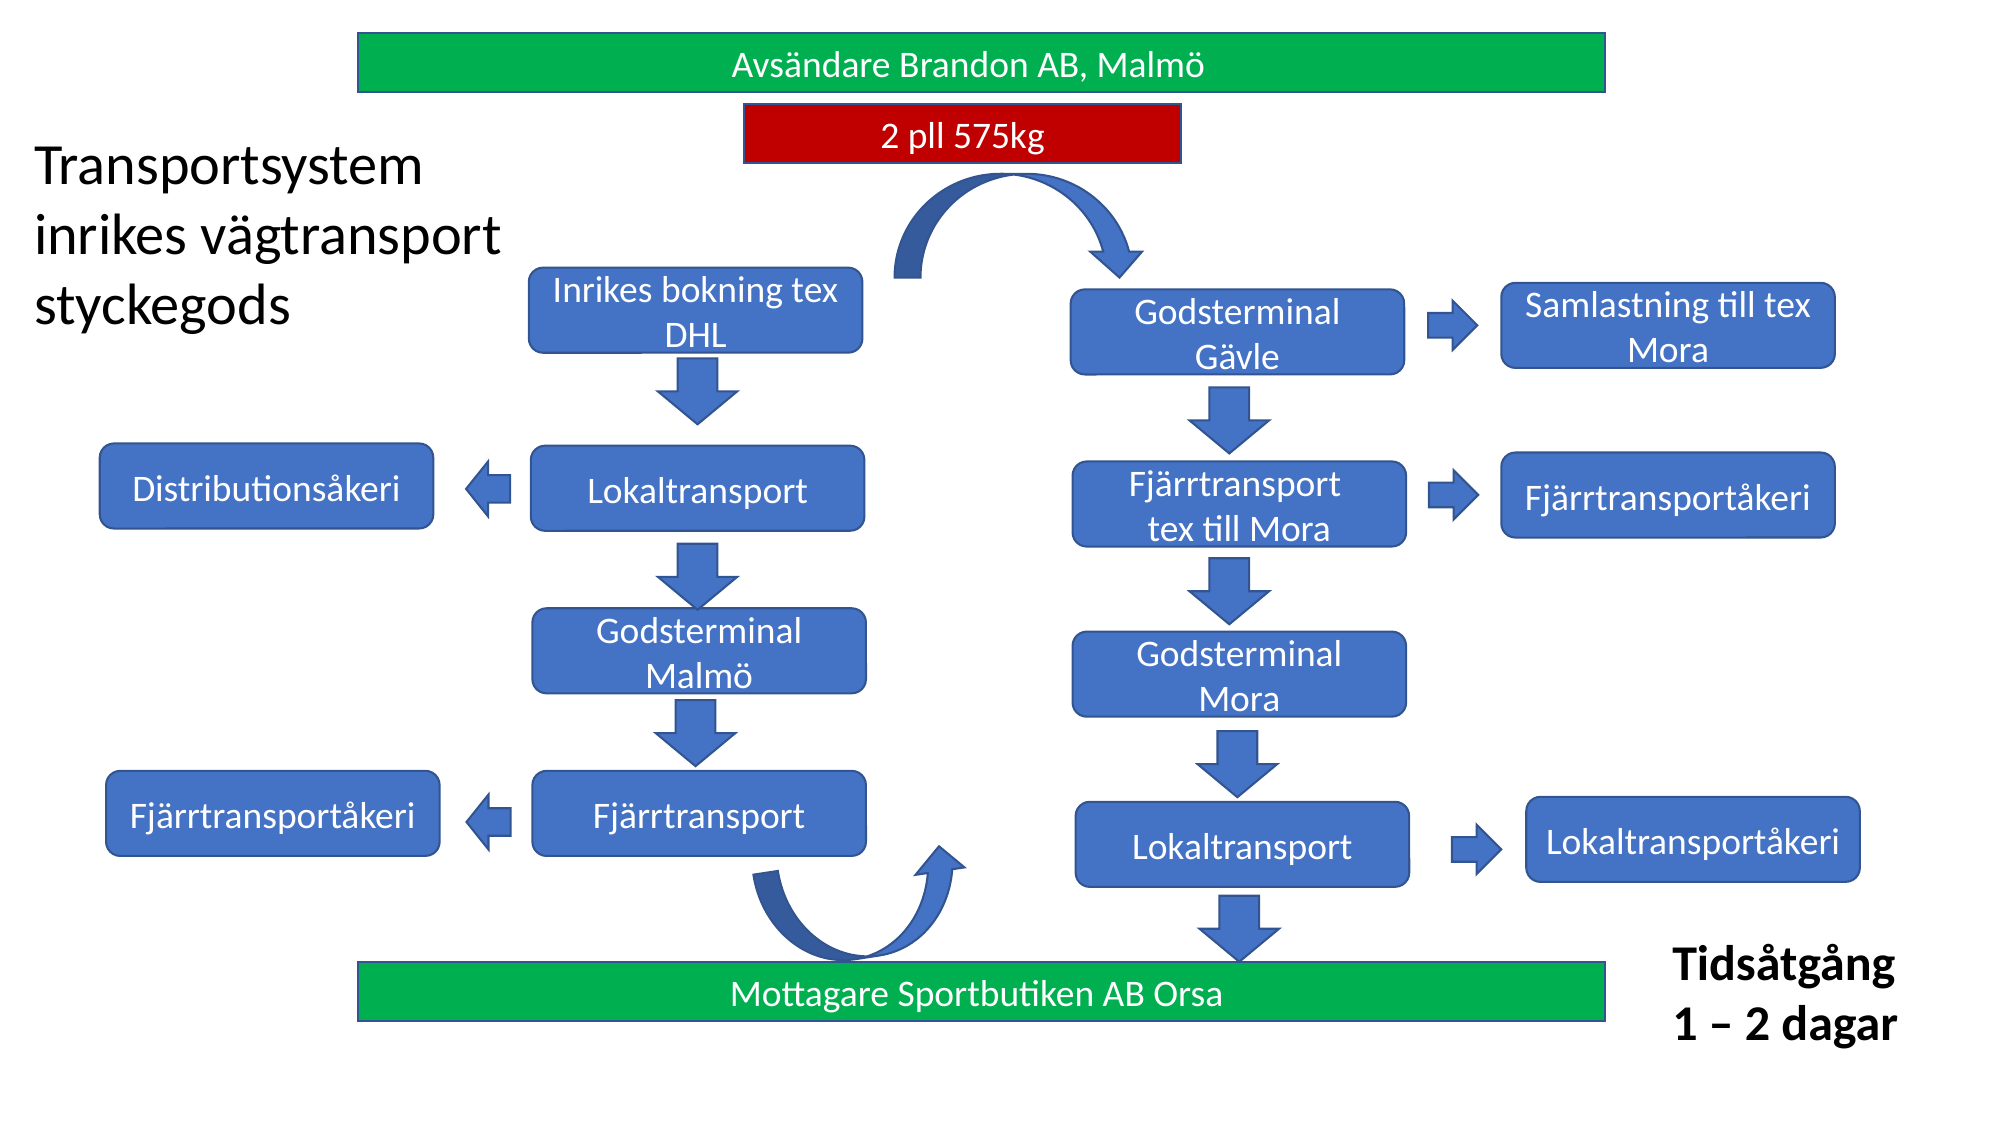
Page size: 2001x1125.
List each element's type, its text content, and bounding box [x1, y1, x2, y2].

text_box [464, 458, 512, 520]
text_box Samlastning till tex Mora [1500, 281, 1836, 369]
text_box Lokaltransport [1074, 800, 1411, 888]
text_box [1186, 386, 1272, 455]
text_box [1196, 894, 1282, 964]
text_box Mottagare Sportbutiken AB Orsa [357, 961, 1606, 1022]
text_box 2 pll 575kg [743, 103, 1182, 164]
text_box [465, 791, 512, 853]
text_box Distributionsåkeri [98, 442, 435, 530]
text_box Transportsystem inrikes vägtransport styckegods [19, 118, 562, 344]
text_box [652, 699, 739, 768]
text_box [654, 357, 741, 426]
text_box Lokaltransportåkeri [1525, 795, 1861, 883]
text_box Godsterminal Gävle [1069, 288, 1406, 376]
text_box [1450, 822, 1503, 877]
text_box [1427, 298, 1479, 353]
text_box [893, 172, 1145, 280]
text_box [1427, 467, 1480, 523]
text_box Fjärrtransport [531, 769, 868, 857]
text_box Godsterminal Malmö [531, 607, 868, 695]
text_box [1194, 730, 1280, 799]
text_box [654, 542, 741, 612]
text_box Fjärrtransportåkeri [105, 769, 441, 857]
text_box [752, 844, 967, 962]
text_box Fjärrtransport tex till Mora [1071, 460, 1408, 548]
text_box Tidsåtgång 1 – 2 dagar [1657, 923, 2000, 1059]
text_box Inrikes bokning tex DHL [527, 266, 864, 354]
text_box Avsändare Brandon AB, Malmö [357, 32, 1606, 93]
text_box [1186, 557, 1272, 626]
text_box Fjärrtransportåkeri [1500, 451, 1836, 539]
text_box Godsterminal Mora [1071, 630, 1408, 718]
text_box Lokaltransport [529, 444, 866, 532]
